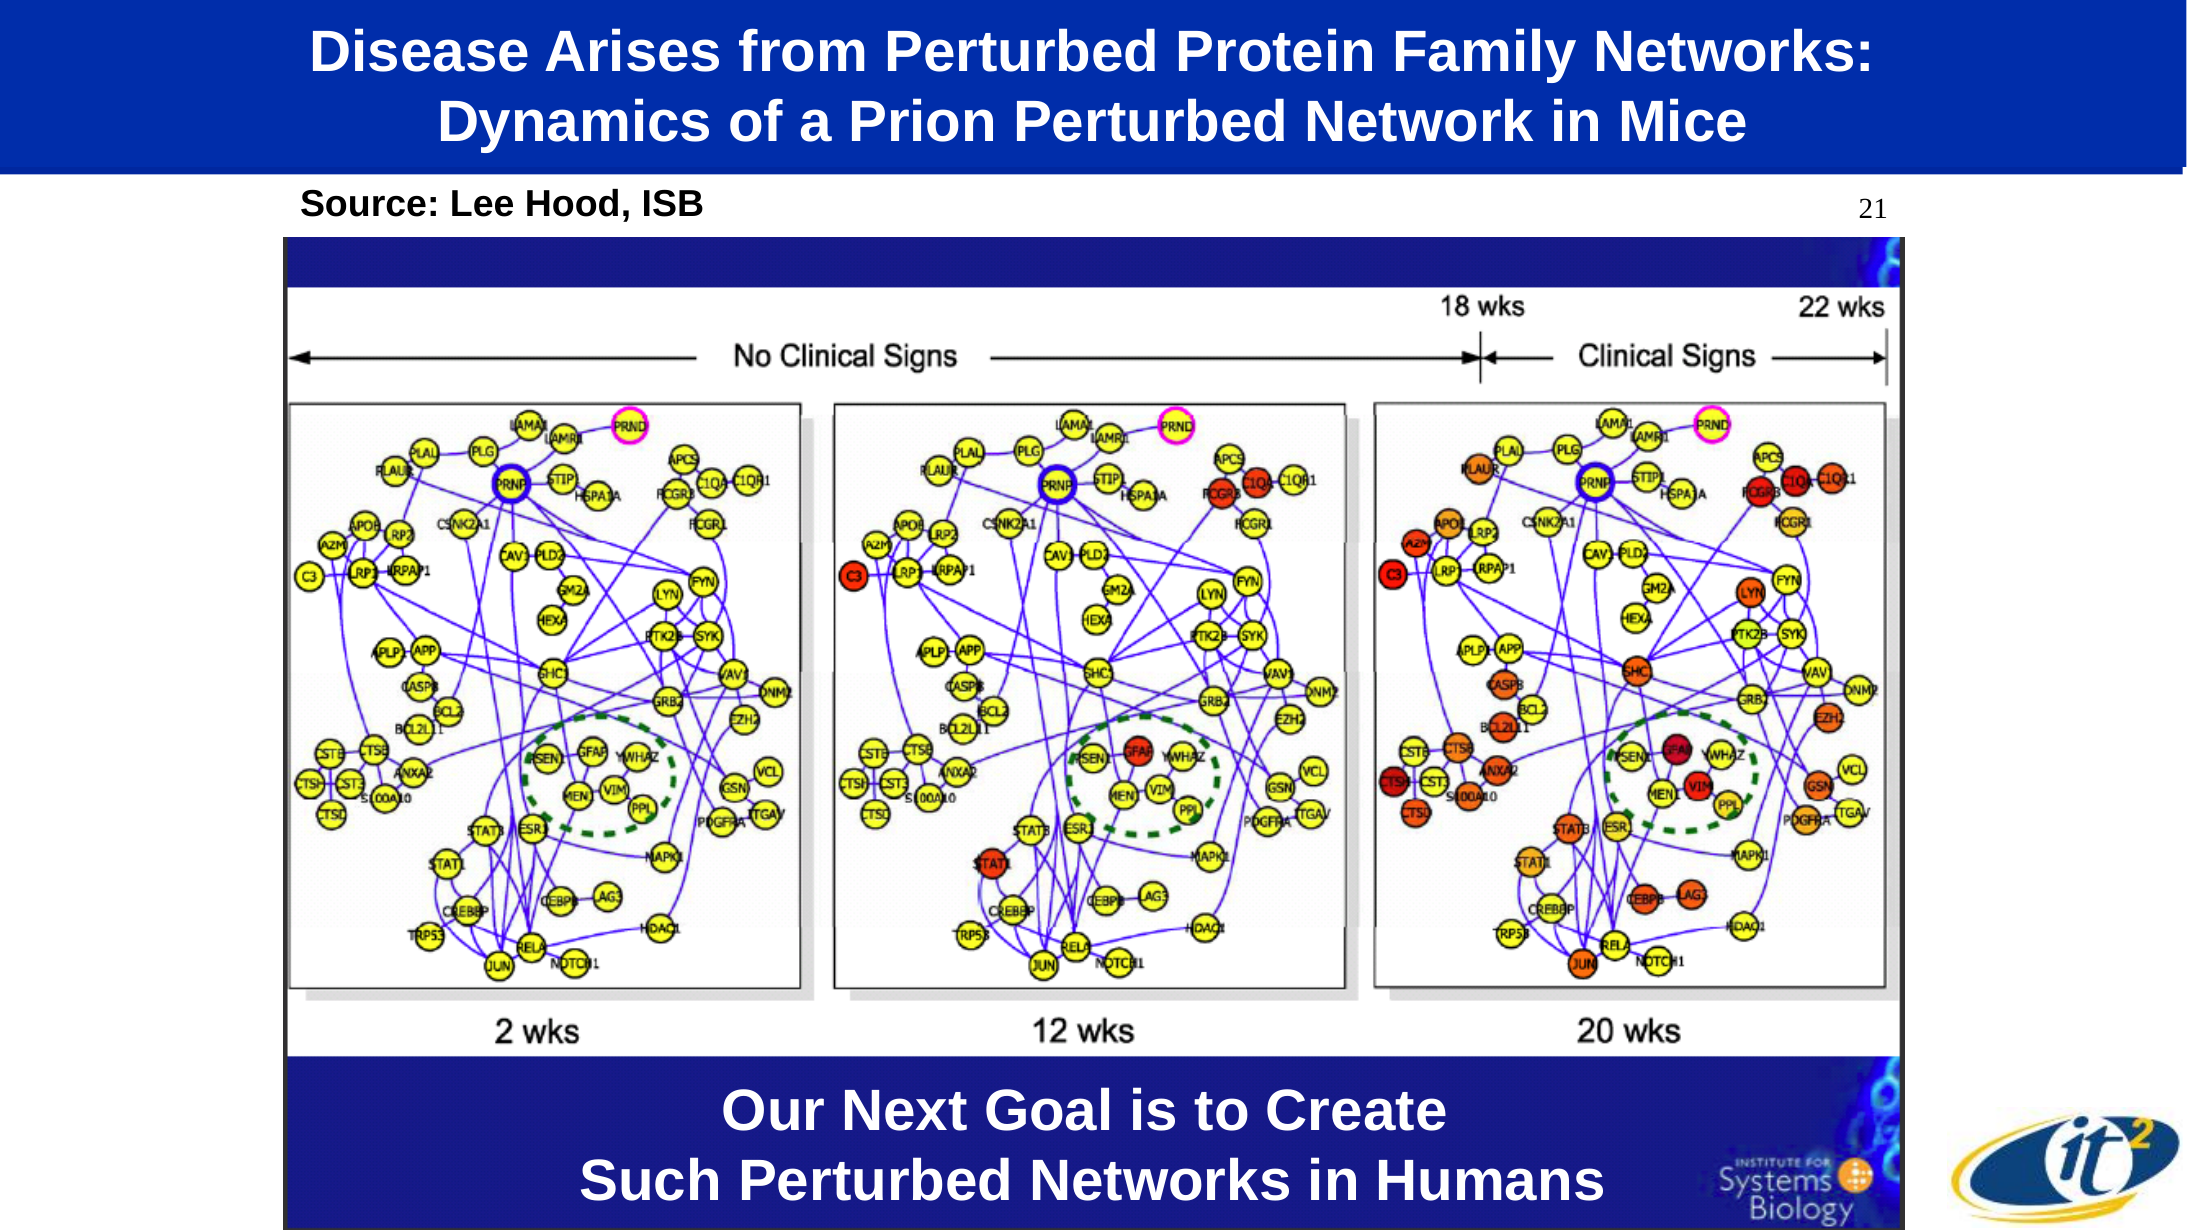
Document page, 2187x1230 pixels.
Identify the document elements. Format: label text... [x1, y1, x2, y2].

text_box Source: Lee Hood, ISB [285, 172, 720, 232]
title Disease Arises from Perturbed Protein Family Networks: Dynamics of a Prion Perturbed Network in Mice [0, 0, 2187, 167]
slide_number 21 [1565, 168, 1904, 237]
picture [1947, 1107, 2183, 1228]
picture [282, 237, 1905, 1230]
